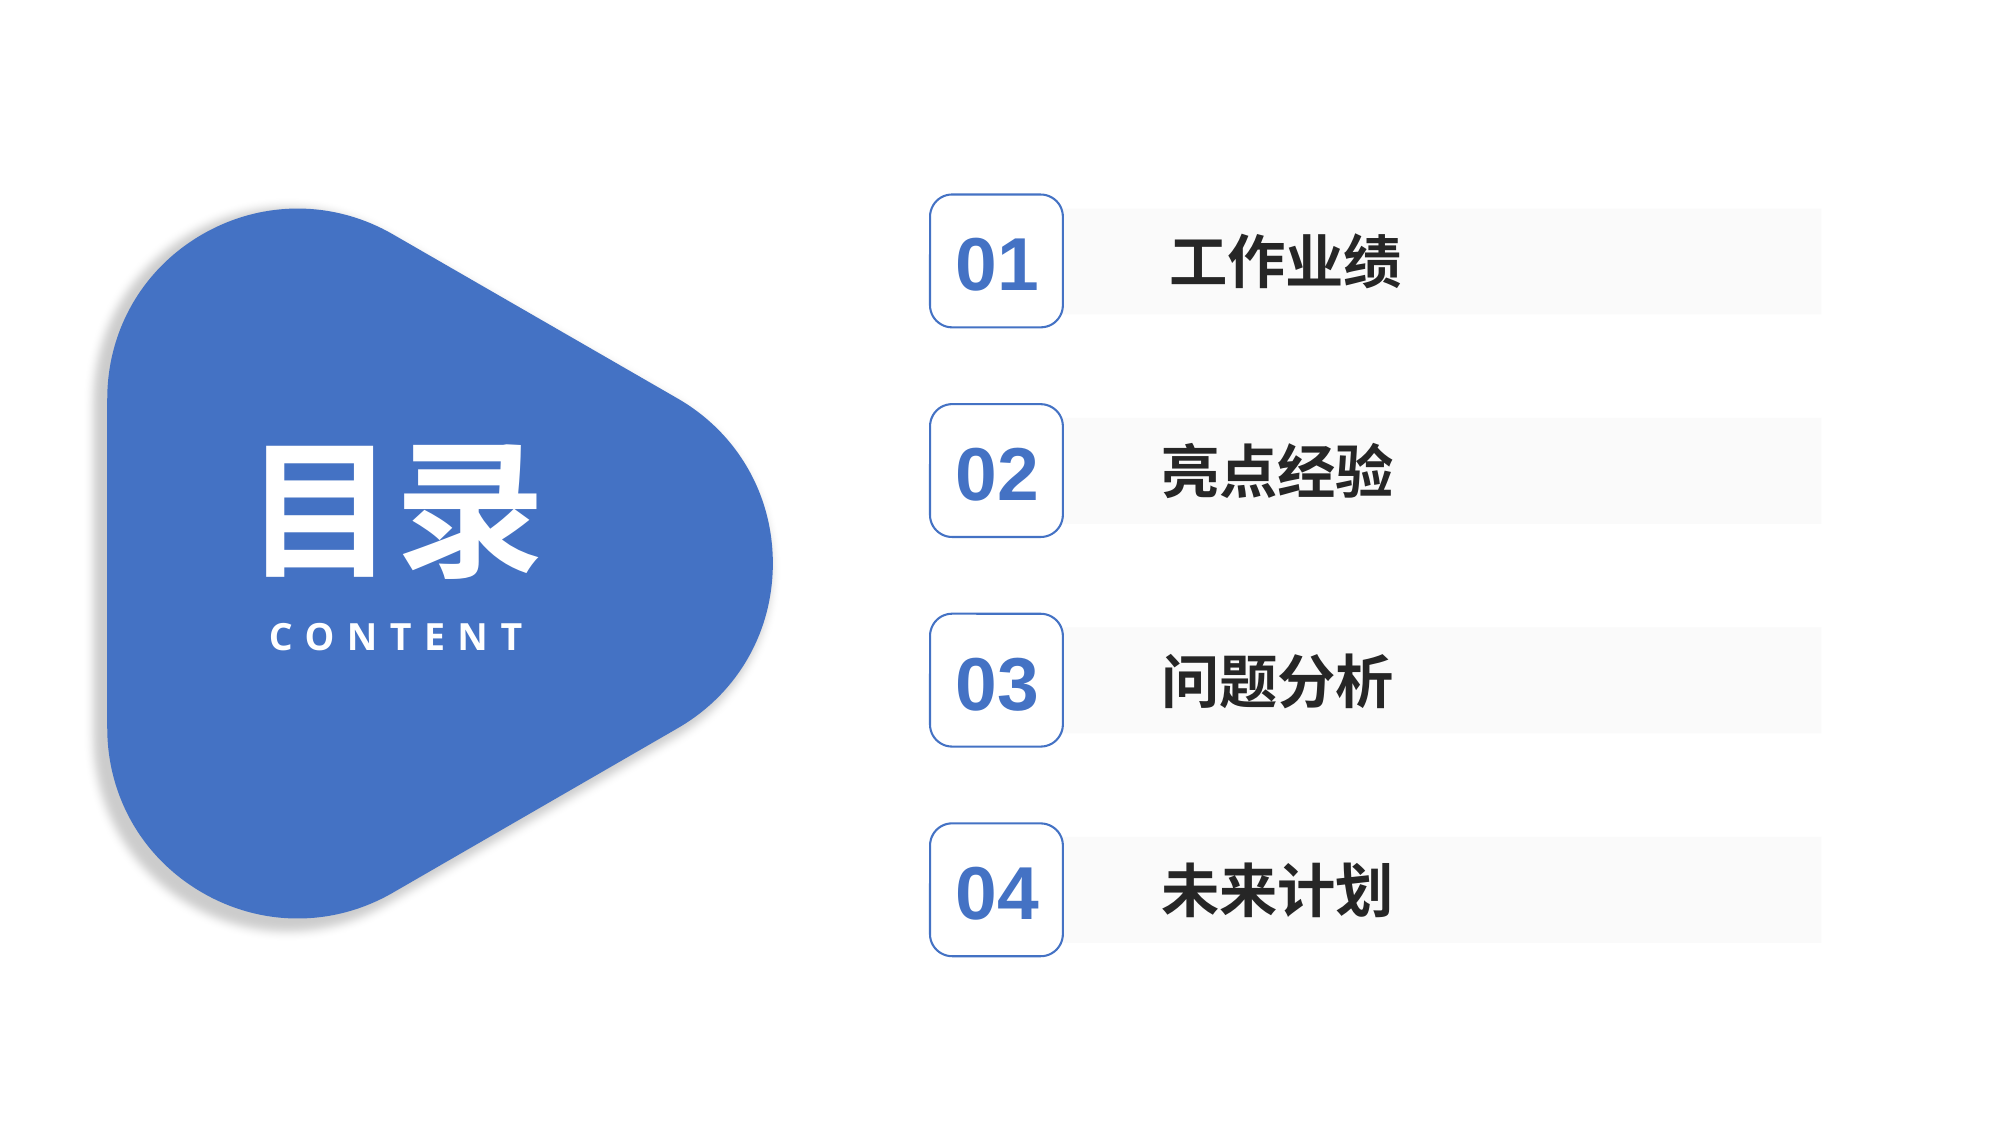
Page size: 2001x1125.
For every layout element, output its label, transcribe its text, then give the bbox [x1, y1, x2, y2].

list 未来计划 [1146, 846, 1775, 933]
list 亮点经验 [1146, 427, 1775, 514]
list 问题分析 [1146, 637, 1775, 724]
list 工作业绩 [1154, 218, 1783, 304]
